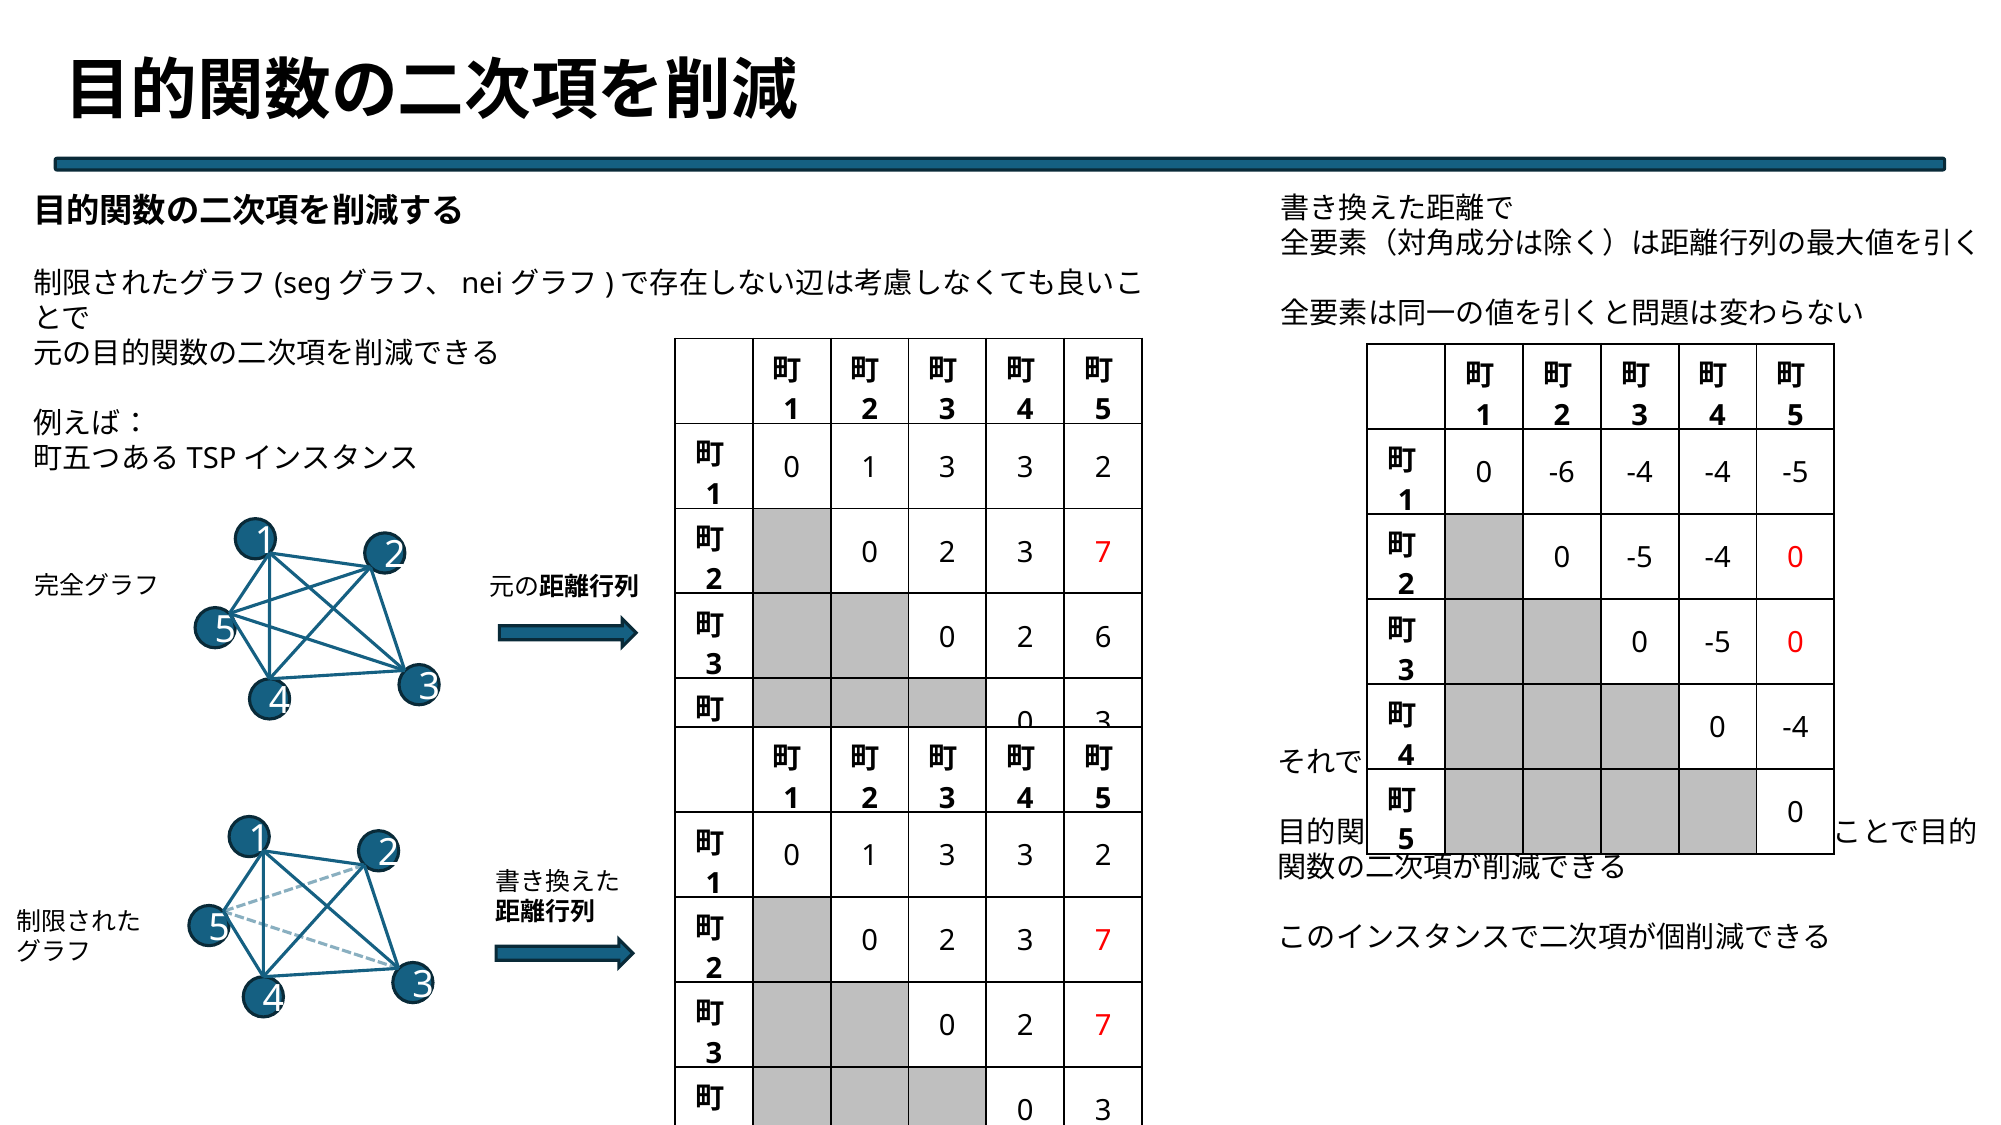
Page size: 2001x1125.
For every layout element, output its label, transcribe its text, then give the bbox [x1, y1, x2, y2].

table_cell 3 [909, 424, 985, 508]
table_cell 2 [909, 509, 985, 592]
table_cell 0 [987, 679, 1063, 726]
table_cell 7 [1065, 898, 1141, 981]
text_box 元の距離行列 [474, 563, 655, 608]
table_header 町2 [832, 728, 908, 811]
table_header 町4 [987, 339, 1063, 423]
table_cell [832, 594, 908, 677]
table_cell 町1 [676, 813, 752, 896]
table_cell -4 [1757, 685, 1833, 768]
table_cell 町3 [676, 594, 752, 677]
table_cell 町5 [1368, 770, 1444, 853]
table_cell -5 [1757, 430, 1833, 513]
table_cell 3 [987, 813, 1063, 896]
text_box [497, 615, 639, 651]
table_cell 町4 [676, 679, 752, 726]
table_cell 1 [832, 424, 908, 508]
table_cell 0 [832, 509, 908, 592]
table_cell 1 [832, 813, 908, 896]
table_cell 0 [909, 594, 985, 677]
table_cell -4 [1680, 430, 1756, 513]
table_cell 町1 [1368, 430, 1444, 513]
table_cell 2 [909, 898, 985, 981]
table_cell 3 [987, 424, 1063, 508]
table_cell 0 [1602, 600, 1678, 683]
table_cell 0 [1446, 430, 1522, 513]
table_cell 0 [987, 1068, 1063, 1125]
table_cell [754, 679, 830, 726]
table_header 町3 [1602, 345, 1678, 428]
table_cell 0 [754, 424, 830, 508]
table_cell 3 [987, 898, 1063, 981]
table_cell 0 [1524, 515, 1600, 598]
table_header 町1 [754, 728, 830, 811]
table_cell [832, 1068, 908, 1125]
table_cell 町3 [1368, 600, 1444, 683]
text_box [494, 935, 636, 972]
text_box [188, 815, 434, 1018]
table_cell 3 [1065, 679, 1141, 726]
table_cell 0 [1680, 685, 1756, 768]
table_cell [754, 898, 830, 981]
table_cell [754, 509, 830, 592]
text_box 目的関数の二次項を削減 [49, 39, 850, 135]
table_cell 0 [754, 813, 830, 896]
table_header 町3 [909, 728, 985, 811]
table_cell [832, 679, 908, 726]
text_box 完全グラフ [19, 562, 175, 608]
table_cell -5 [1602, 515, 1678, 598]
table_cell [1446, 770, 1522, 853]
table_cell -5 [1680, 600, 1756, 683]
table_cell 町1 [676, 424, 752, 508]
text_box 制限された グラフ [1, 898, 157, 973]
table_header 町4 [1680, 345, 1756, 428]
table_header 町2 [1524, 345, 1600, 428]
table_header 町3 [909, 339, 985, 423]
text_box [53, 156, 1947, 172]
table_cell [1446, 600, 1522, 683]
table_cell 0 [1757, 770, 1833, 853]
table_cell 町4 [1368, 685, 1444, 768]
text_box 書き換えた 距離行列 [481, 857, 636, 933]
table_cell 町2 [1368, 515, 1444, 598]
table_cell -6 [1524, 430, 1600, 513]
table_header 町4 [987, 728, 1063, 811]
table_header 町1 [1446, 345, 1522, 428]
table_cell 3 [909, 813, 985, 896]
table_cell [754, 1068, 830, 1125]
table_header [1368, 345, 1444, 428]
table_cell 2 [987, 983, 1063, 1066]
table_cell 7 [1065, 509, 1141, 592]
table_cell 町3 [676, 983, 752, 1066]
table_cell 6 [1065, 594, 1141, 677]
table_header 町1 [754, 339, 830, 423]
table_cell [832, 983, 908, 1066]
table_header [676, 339, 752, 423]
table_cell 2 [1065, 424, 1141, 508]
table_cell [1524, 770, 1600, 853]
table_header 町5 [1065, 728, 1141, 811]
table_cell 0 [909, 983, 985, 1066]
table_cell [909, 679, 985, 726]
table_cell [1602, 770, 1678, 853]
table_cell [754, 983, 830, 1066]
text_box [194, 518, 440, 720]
table_header 町5 [1065, 339, 1141, 423]
text_box 目的関数の二次項を削減する 制限されたグラフ(segグラフ、neiグラフ)で存在しない辺は考慮しなくても良いことで 元の目的関数の二次項を削減できる 例えば： 町五つあるTSPインスタンス [18, 181, 1184, 482]
table_cell [1602, 685, 1678, 768]
table_header [676, 728, 752, 811]
table_cell [1680, 770, 1756, 853]
table_cell 0 [832, 898, 908, 981]
table_cell [1524, 600, 1600, 683]
table_cell 町2 [676, 509, 752, 592]
table_cell [754, 594, 830, 677]
table_cell 2 [987, 594, 1063, 677]
table_cell 町4 [676, 1068, 752, 1125]
table_cell 0 [1757, 515, 1833, 598]
table_cell 3 [987, 509, 1063, 592]
table_cell 7 [1065, 983, 1141, 1066]
table_cell -4 [1602, 430, 1678, 513]
table_cell 2 [1065, 813, 1141, 896]
table_cell 町2 [676, 898, 752, 981]
table_cell -4 [1680, 515, 1756, 598]
table_cell [1524, 685, 1600, 768]
table_header 町2 [832, 339, 908, 423]
table_cell [909, 1068, 985, 1125]
table_cell 3 [1065, 1068, 1141, 1125]
table_cell 0 [1757, 600, 1833, 683]
table_cell [1446, 685, 1522, 768]
text_box 書き換えた距離で 全要素（対角成分は除く）は距離行列の最大値を引く 全要素は同一の値を引くと問題は変わらない [1265, 181, 1998, 337]
table_header 町5 [1757, 345, 1833, 428]
table_cell [1446, 515, 1522, 598]
